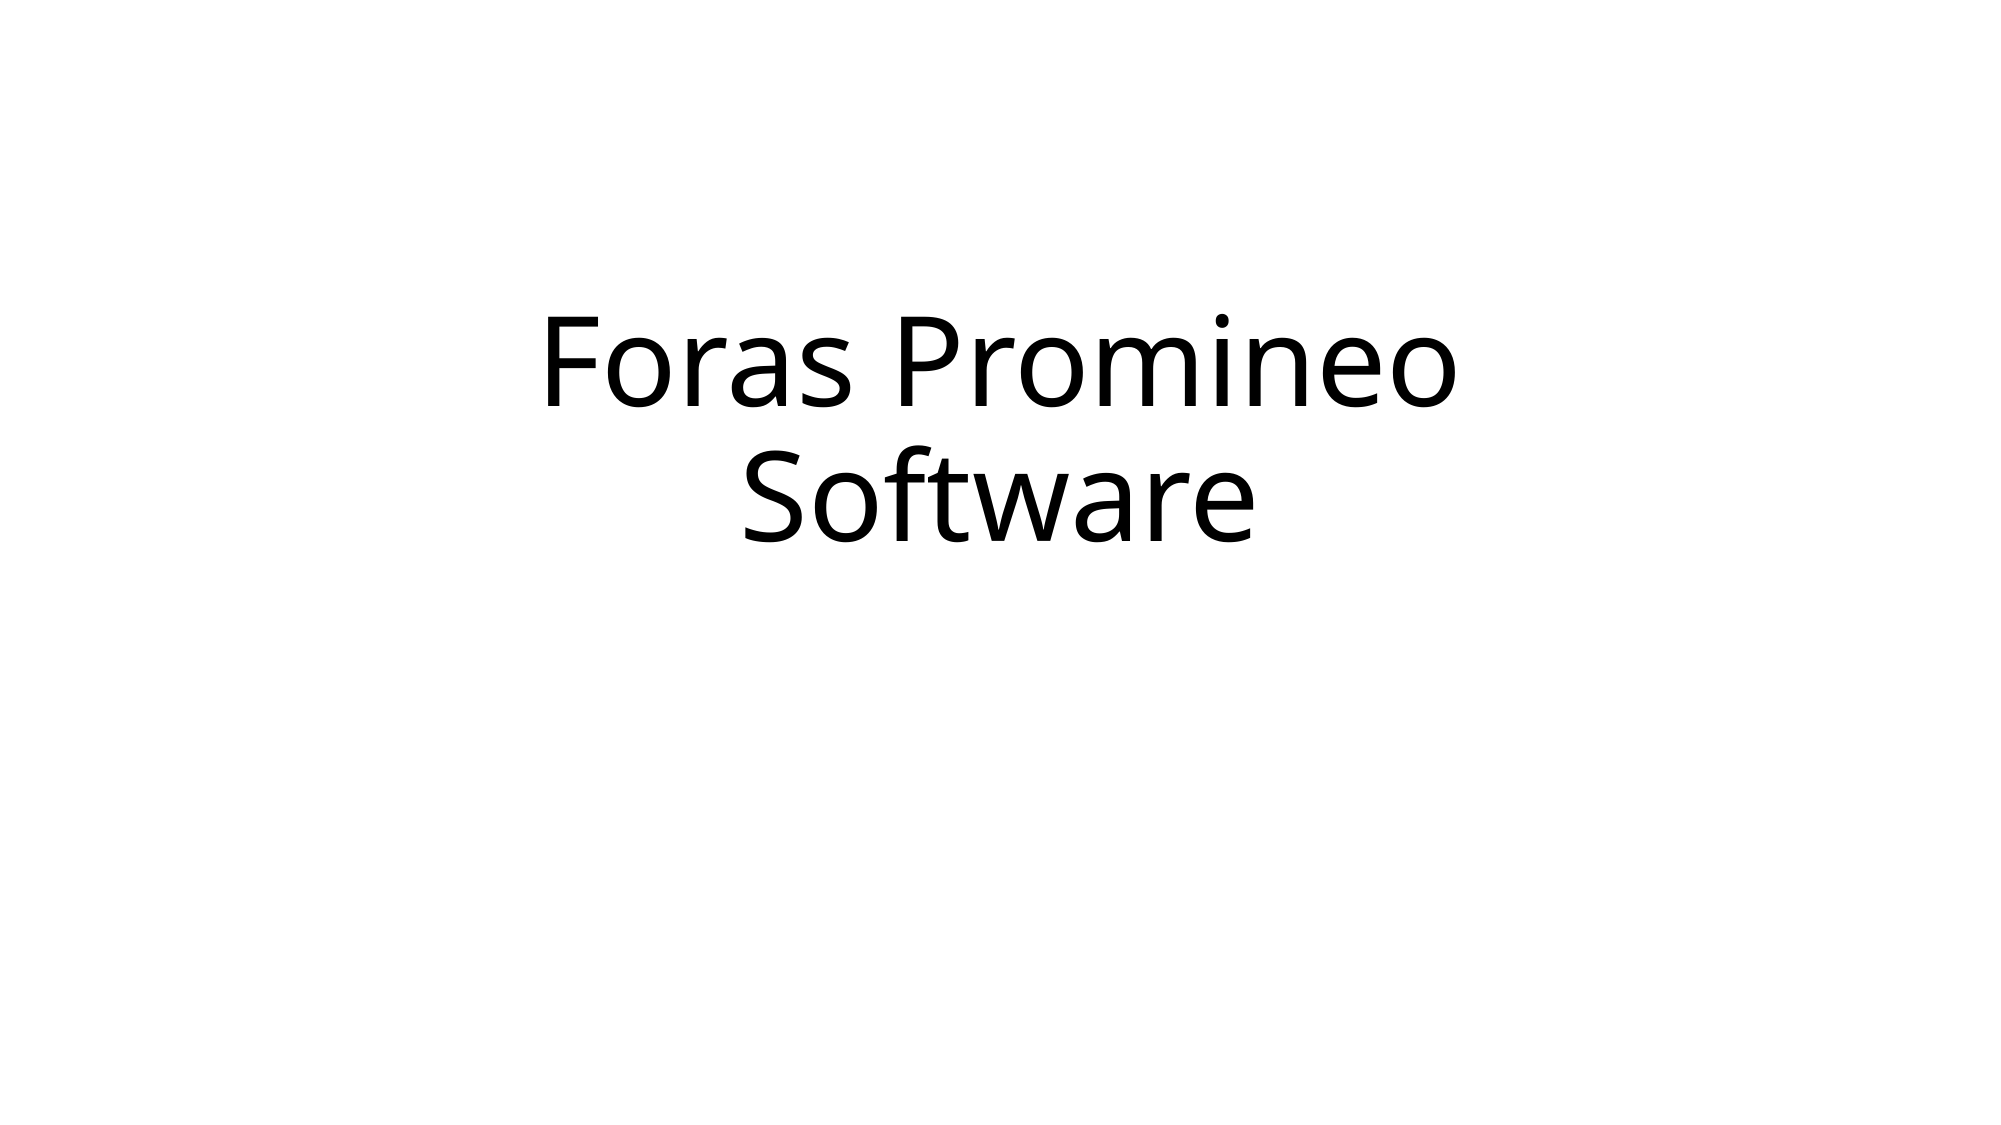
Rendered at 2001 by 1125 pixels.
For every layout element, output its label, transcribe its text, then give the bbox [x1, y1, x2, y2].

title Foras Promineo Software [249, 184, 1750, 576]
